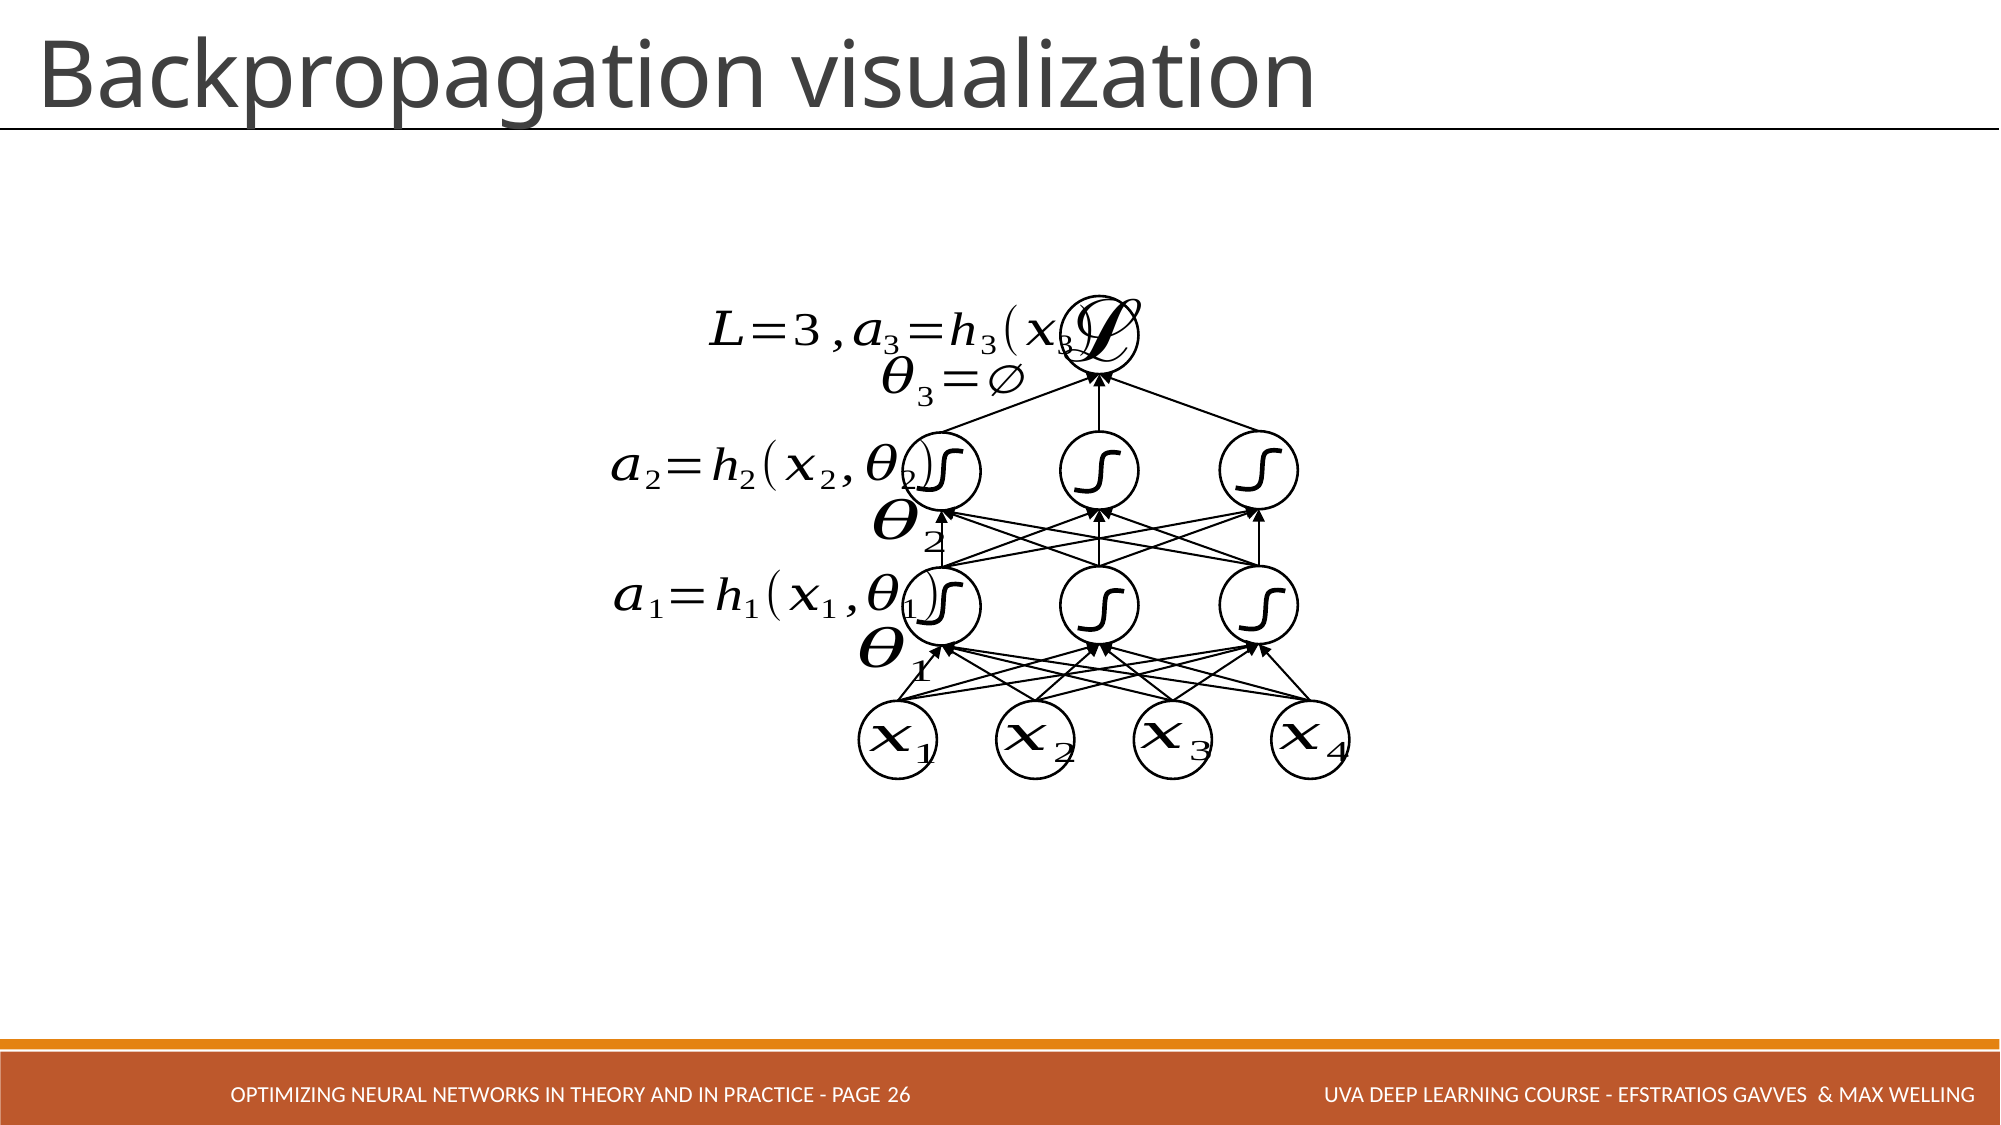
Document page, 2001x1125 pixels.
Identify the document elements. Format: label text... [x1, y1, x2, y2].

footer UVA Deep Learning COURSE - Efstratios Gavves & Max Welling [1078, 1063, 1992, 1124]
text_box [863, 285, 1351, 771]
slide_number OPTIMIZING NEURAL NETWORKS IN THEORY AND IN PRACTICE - PAGE 26 [0, 1063, 926, 1124]
title Backpropagation visualization [21, 23, 1987, 134]
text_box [858, 295, 1350, 780]
